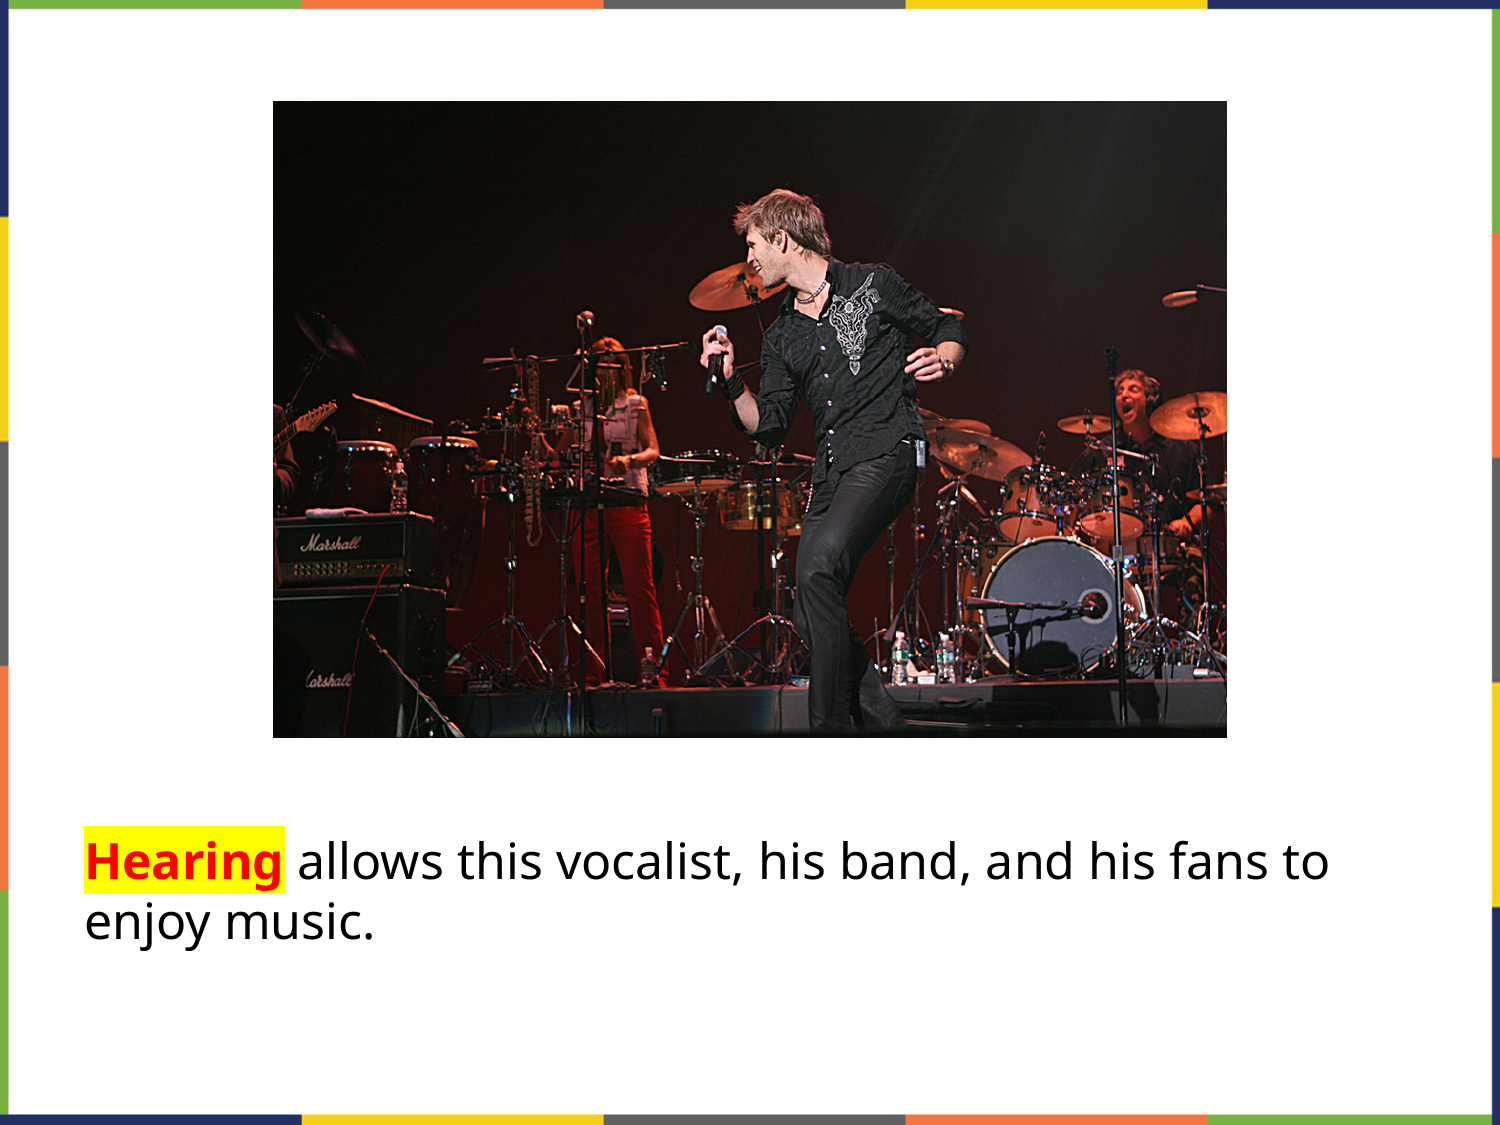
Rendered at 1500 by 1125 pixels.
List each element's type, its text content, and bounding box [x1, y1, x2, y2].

picture [0, 0, 1500, 1125]
list Hearing allows this vocalist, his band, and his fans to enjoy music. [68, 821, 1427, 981]
